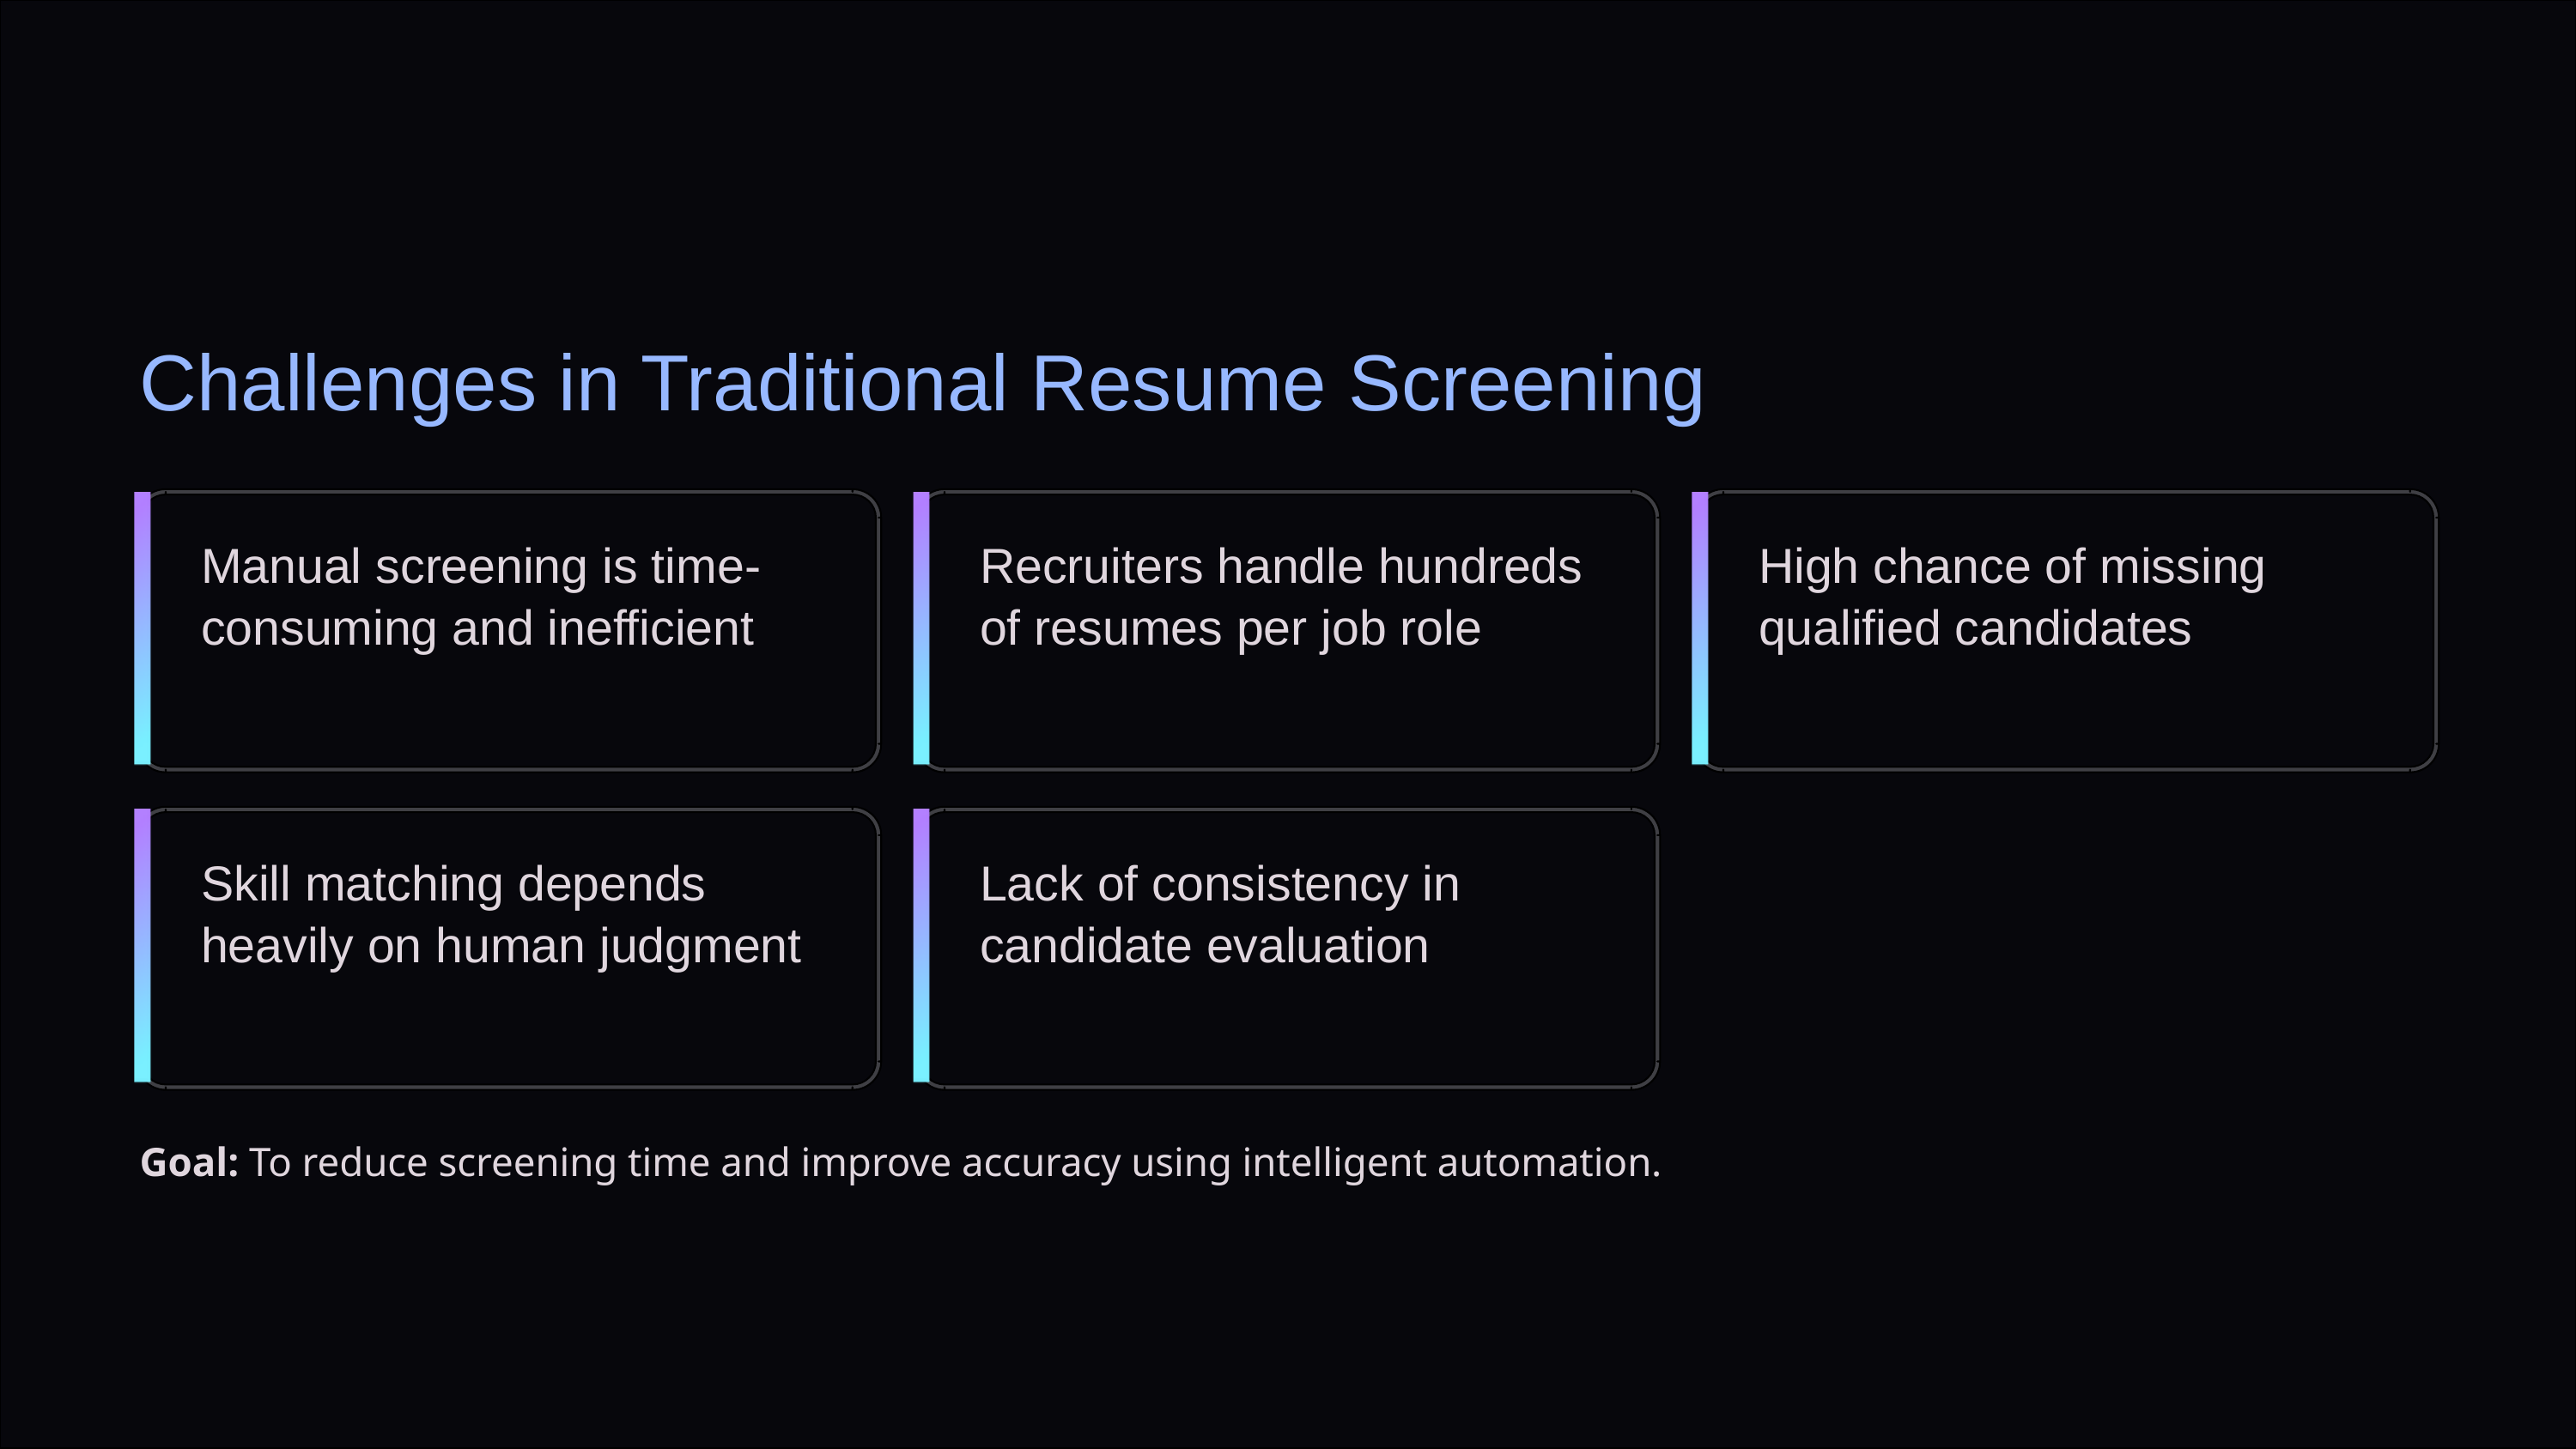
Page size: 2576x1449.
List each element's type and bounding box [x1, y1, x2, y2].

text_box [1692, 491, 1714, 770]
text_box [137, 806, 882, 1090]
text_box [915, 806, 1661, 1090]
text_box [913, 809, 935, 1088]
text_box [0, 0, 2576, 1449]
text_box [137, 488, 882, 773]
text_box [134, 491, 156, 770]
text_box [913, 491, 935, 770]
text_box [915, 488, 1661, 773]
text_box [1694, 488, 2439, 773]
text_box [134, 809, 156, 1088]
